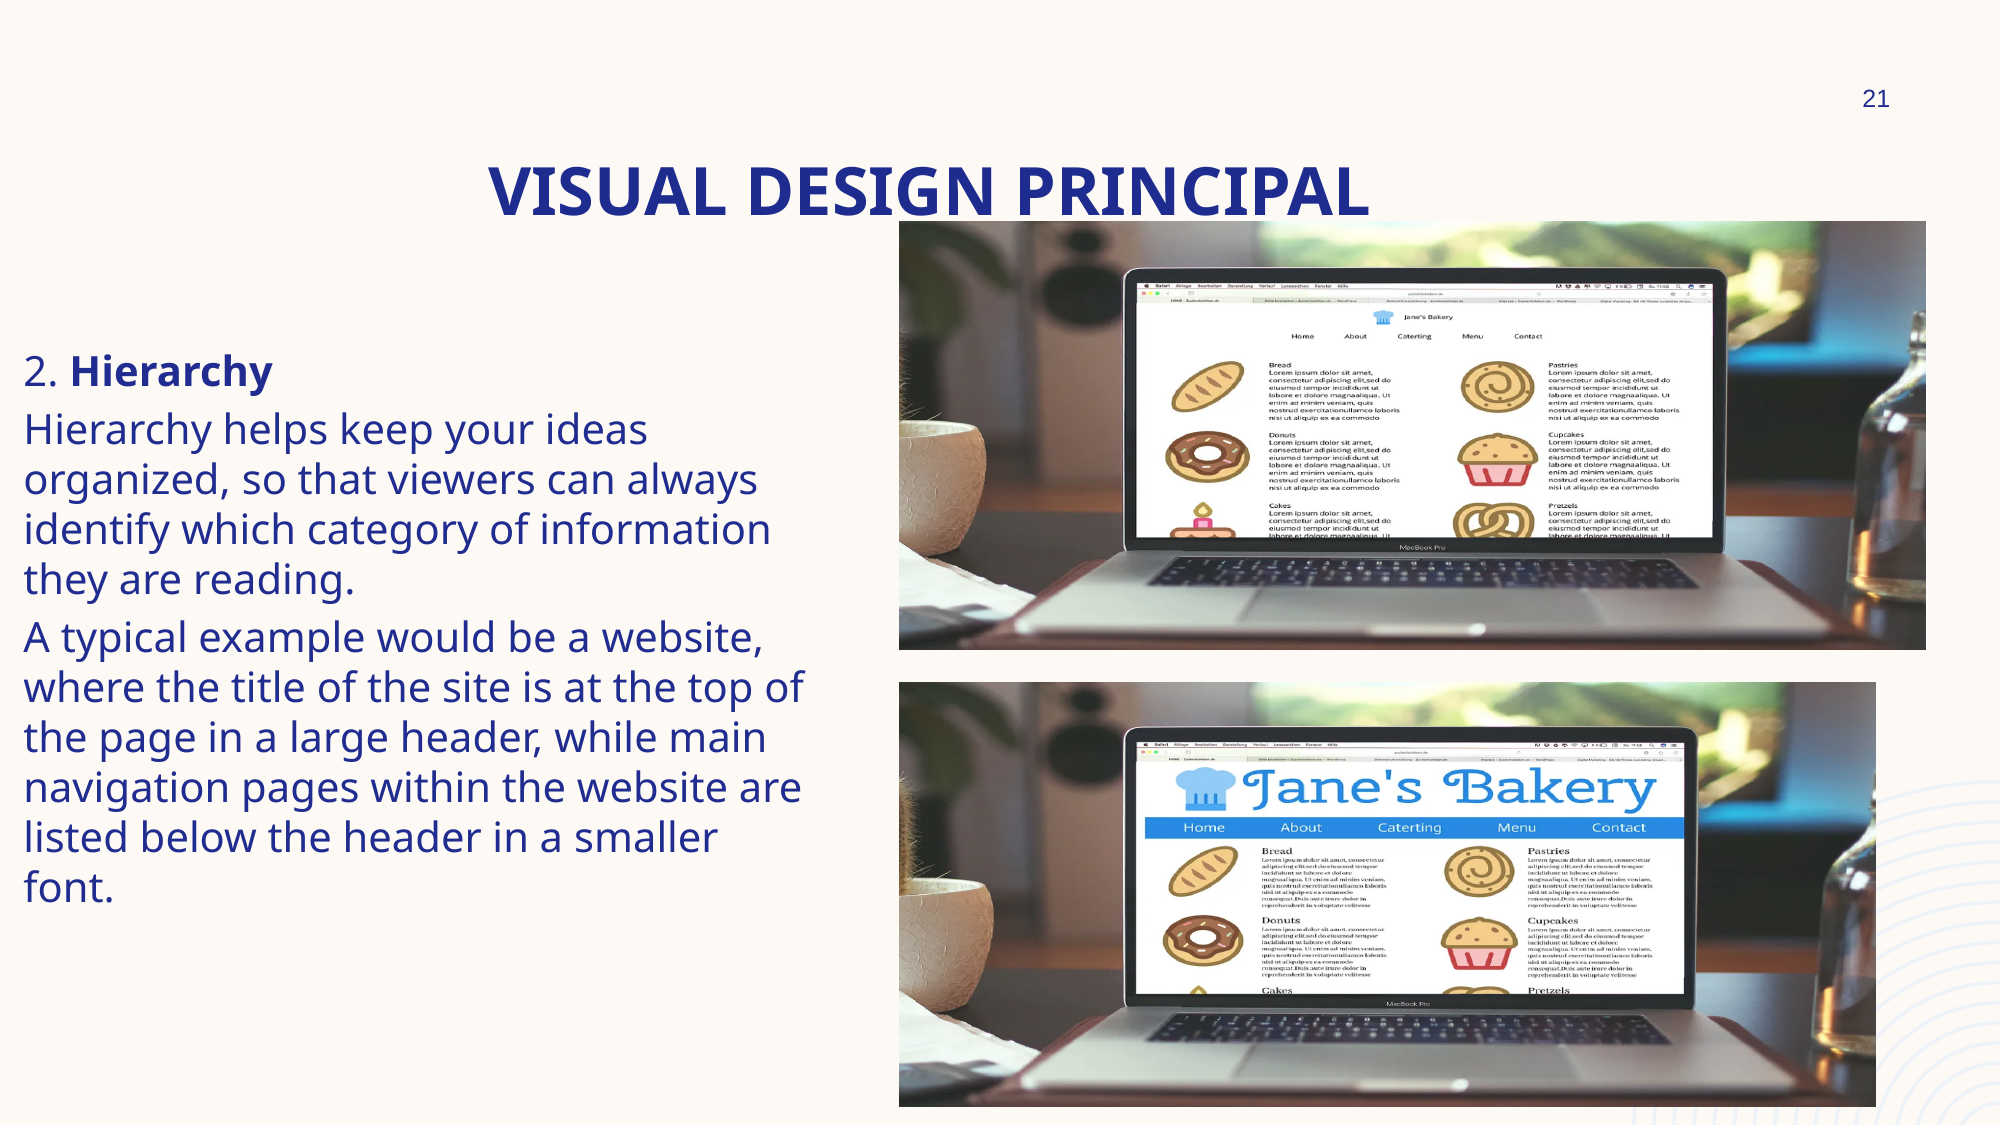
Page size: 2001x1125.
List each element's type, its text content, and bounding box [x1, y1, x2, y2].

slide_number 21 [1795, 75, 1958, 120]
picture [899, 682, 1876, 1107]
title VISUAL DESIGN PRINCIPAL [137, 75, 1723, 338]
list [899, 221, 1927, 650]
list 2. Hierarchy Hierarchy helps keep your ideas organized, so that viewers can always identify which category of information they are reading. A typical example would be a website, where the title of the site is at the top of the page in a large header, while main navigation pages within the website are listed below the header in a smaller font. [8, 337, 822, 963]
